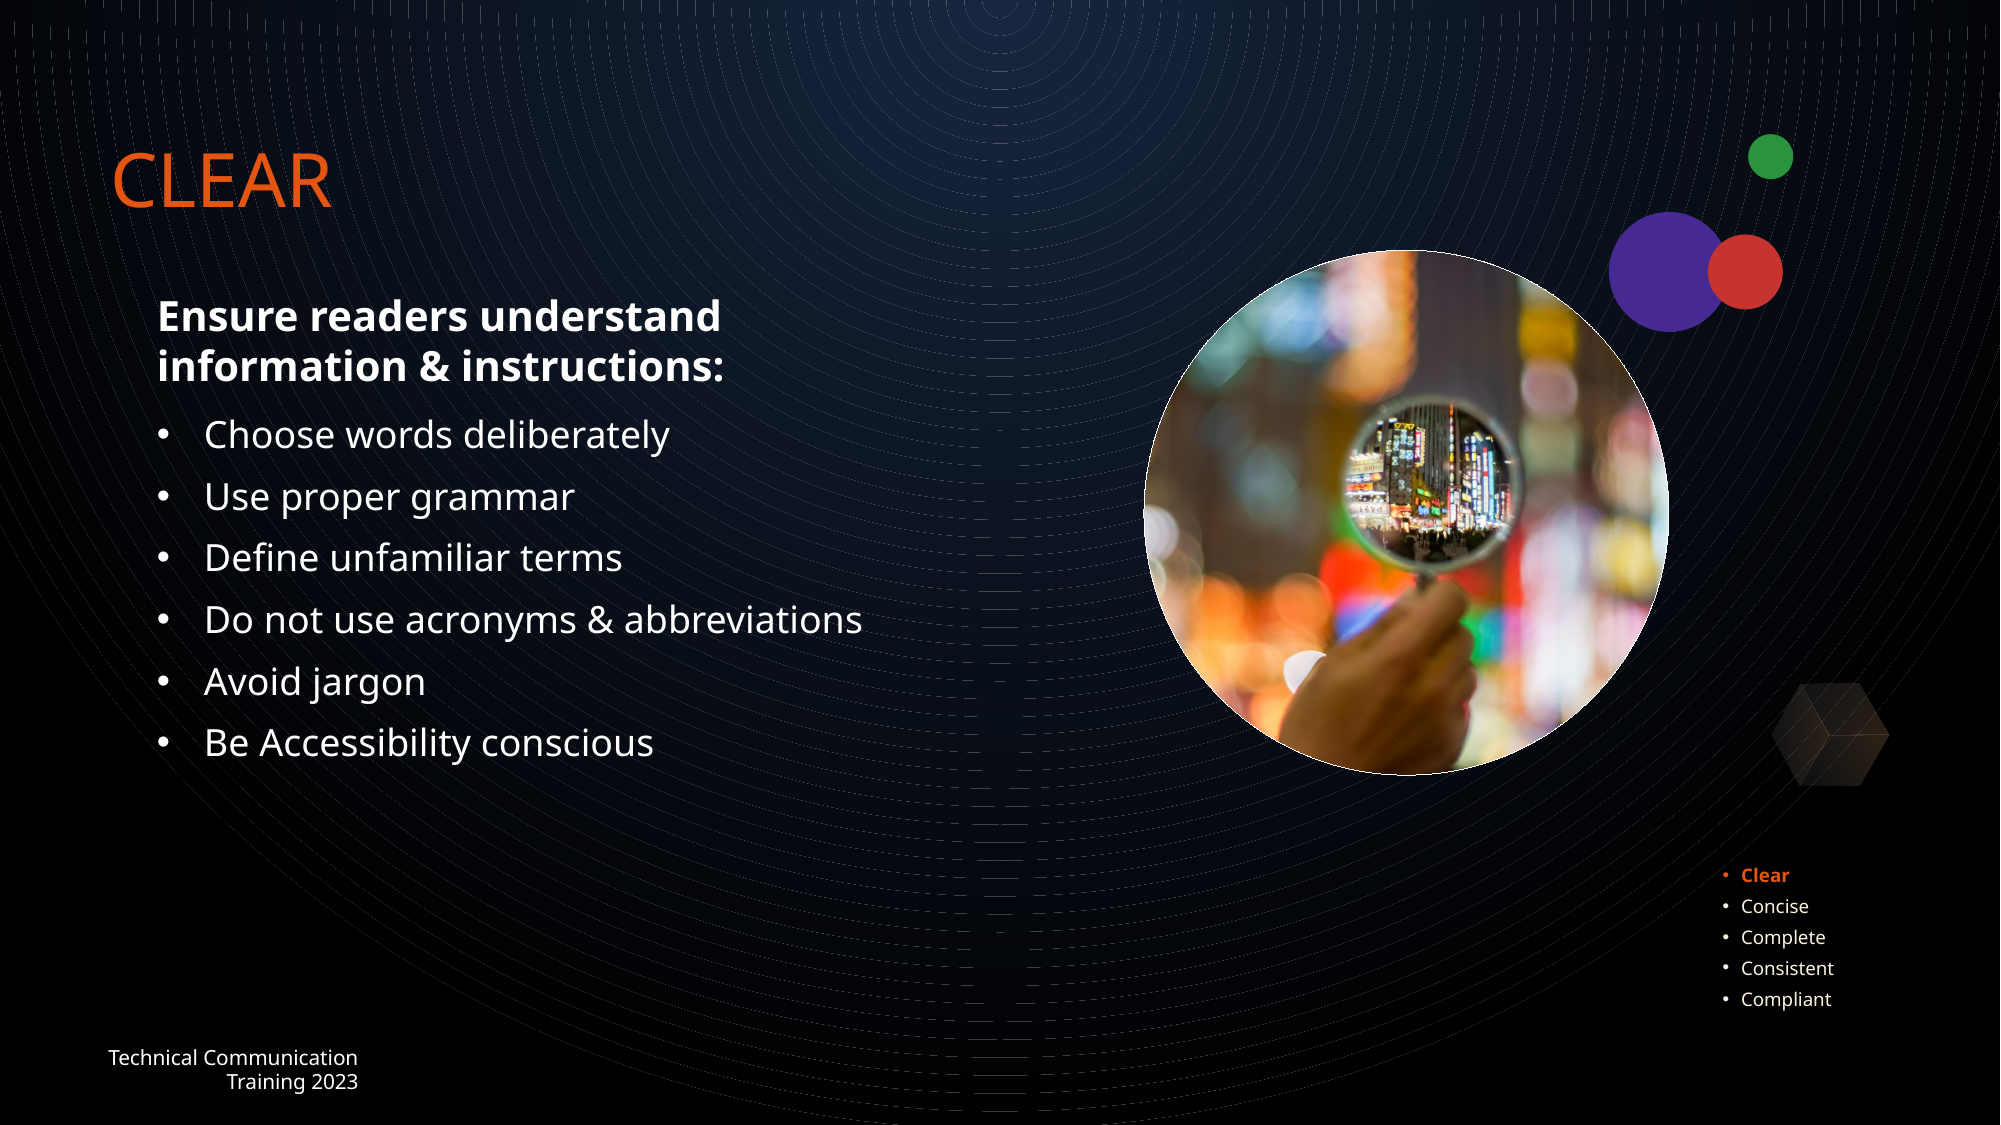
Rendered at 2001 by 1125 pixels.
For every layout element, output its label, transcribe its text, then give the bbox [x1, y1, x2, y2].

text_box Clear Concise Complete Consistent Compliant [1679, 856, 1863, 1018]
text_box [1746, 132, 1795, 181]
picture [1143, 249, 1670, 776]
text_box [1706, 233, 1785, 311]
title Clear [90, 109, 354, 232]
slide_number Technical Communication Training 2023 [35, 1045, 374, 1093]
text_box [1612, 210, 1722, 334]
text_box Ensure readers understand information & instructions: Choose words deliberately Use proper grammar Define unfamiliar terms Do not use acronyms & abbreviations Avoid jargon Be Accessibility conscious [142, 282, 898, 772]
